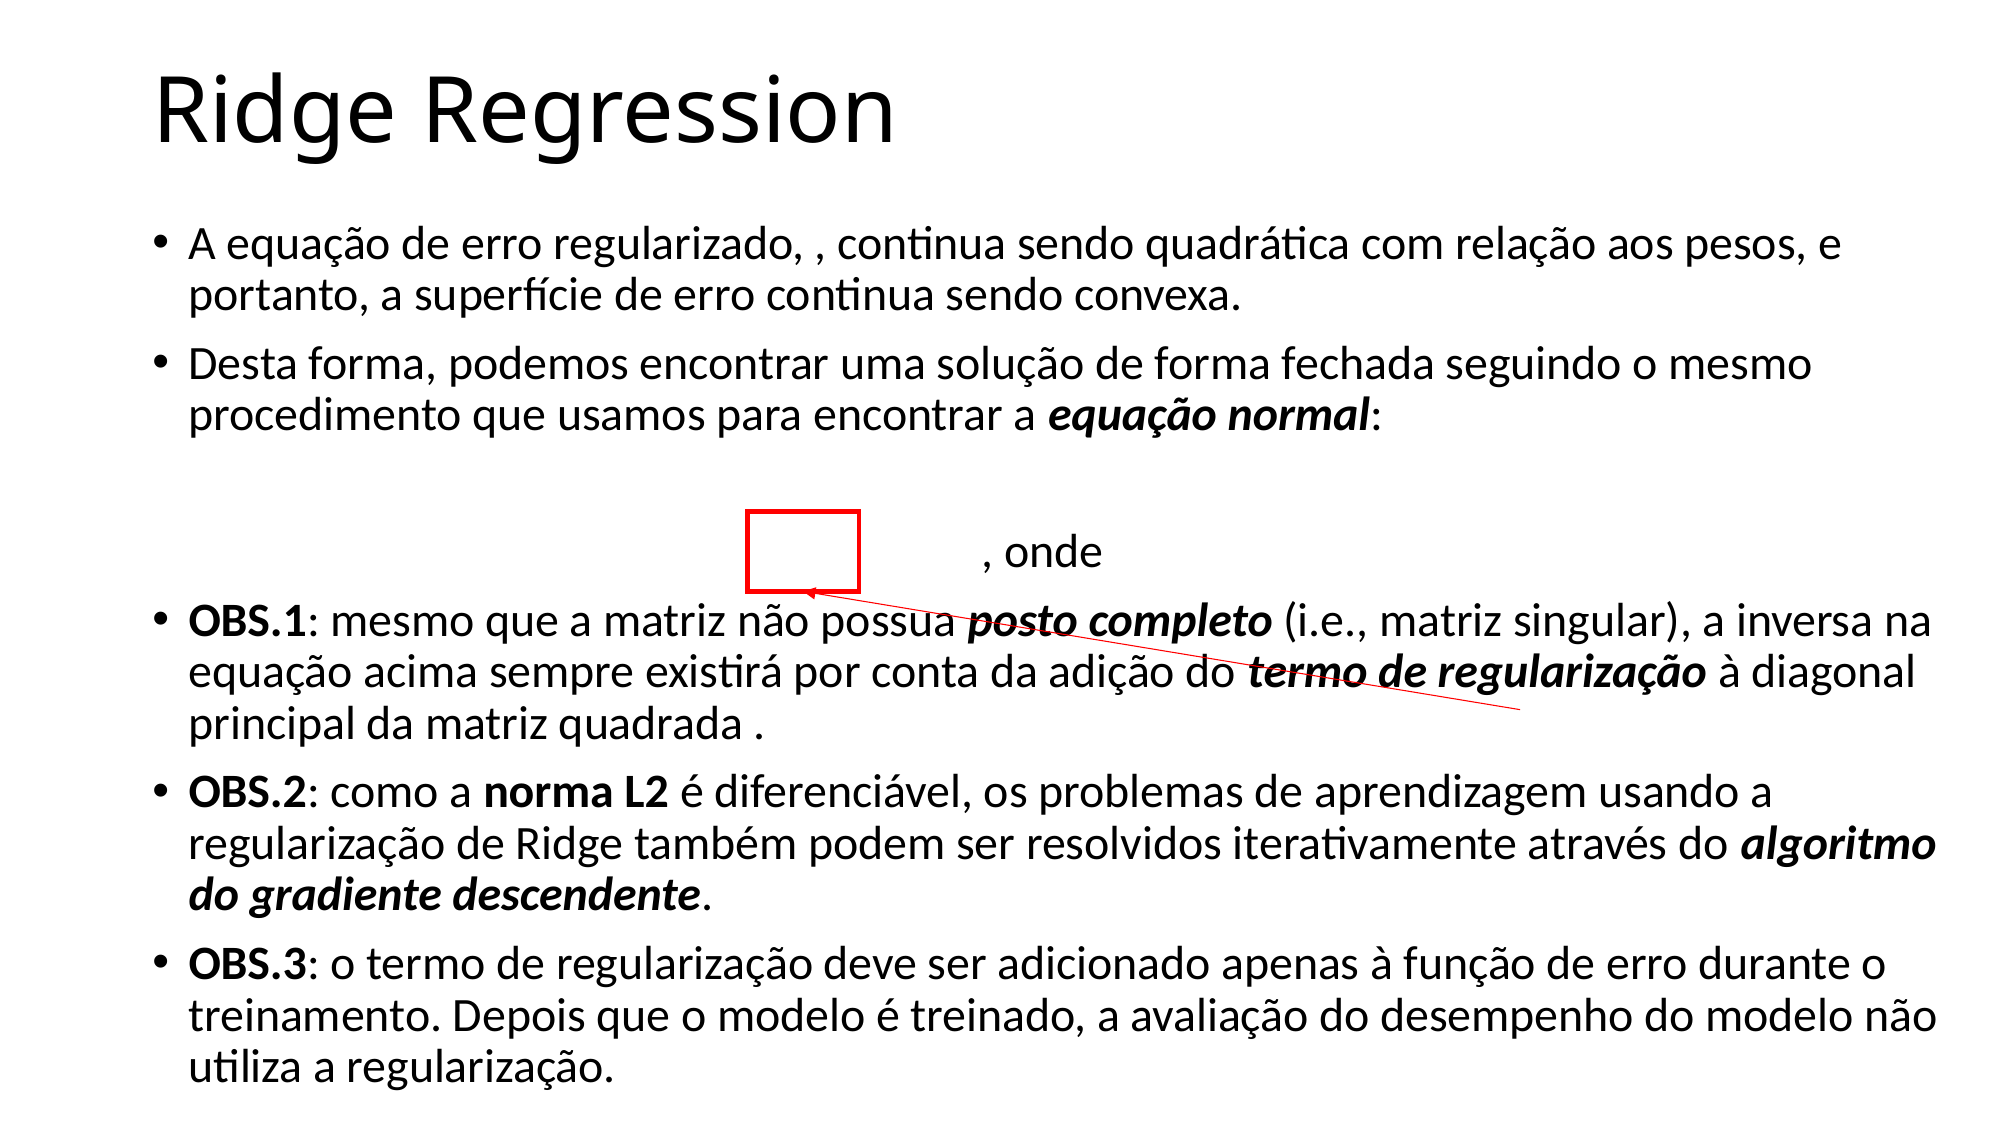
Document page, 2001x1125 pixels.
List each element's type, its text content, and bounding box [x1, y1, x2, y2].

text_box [802, 591, 1521, 710]
text_box [746, 511, 860, 592]
title Ridge Regression [137, 30, 1863, 196]
